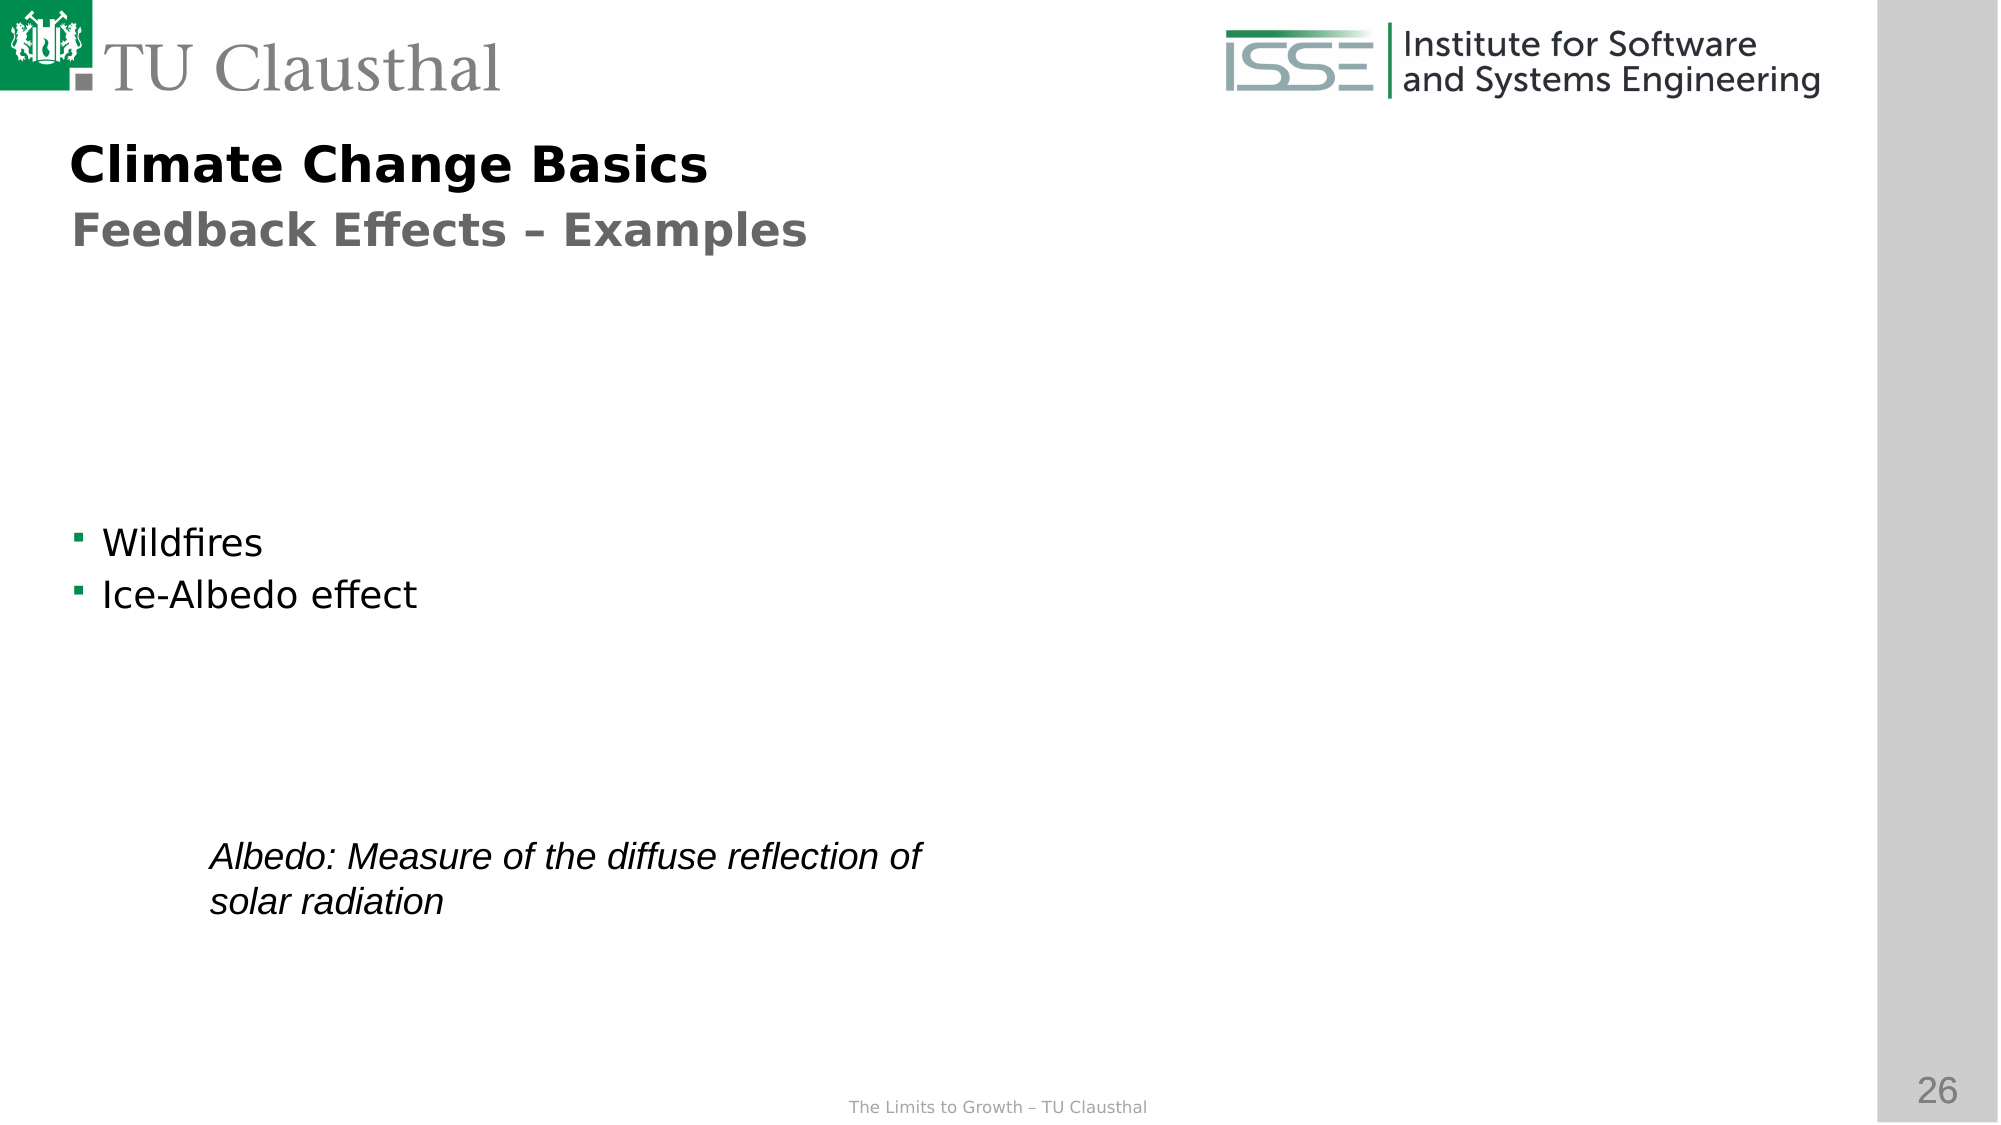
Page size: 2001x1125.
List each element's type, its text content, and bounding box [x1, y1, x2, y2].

text_box Climate Change Basics [55, 125, 1817, 206]
text_box Wildfires Ice-Albedo effect Thawing permafrost Warming ocean → collapse of the Gulf Stream [55, 208, 1817, 1033]
picture [0, 0, 500, 91]
text_box Feedback Effects – Examples [70, 188, 1769, 269]
text_box Albedo: Measure of the diffuse reflection of solar radiation [194, 825, 945, 924]
picture [1218, 22, 1825, 105]
